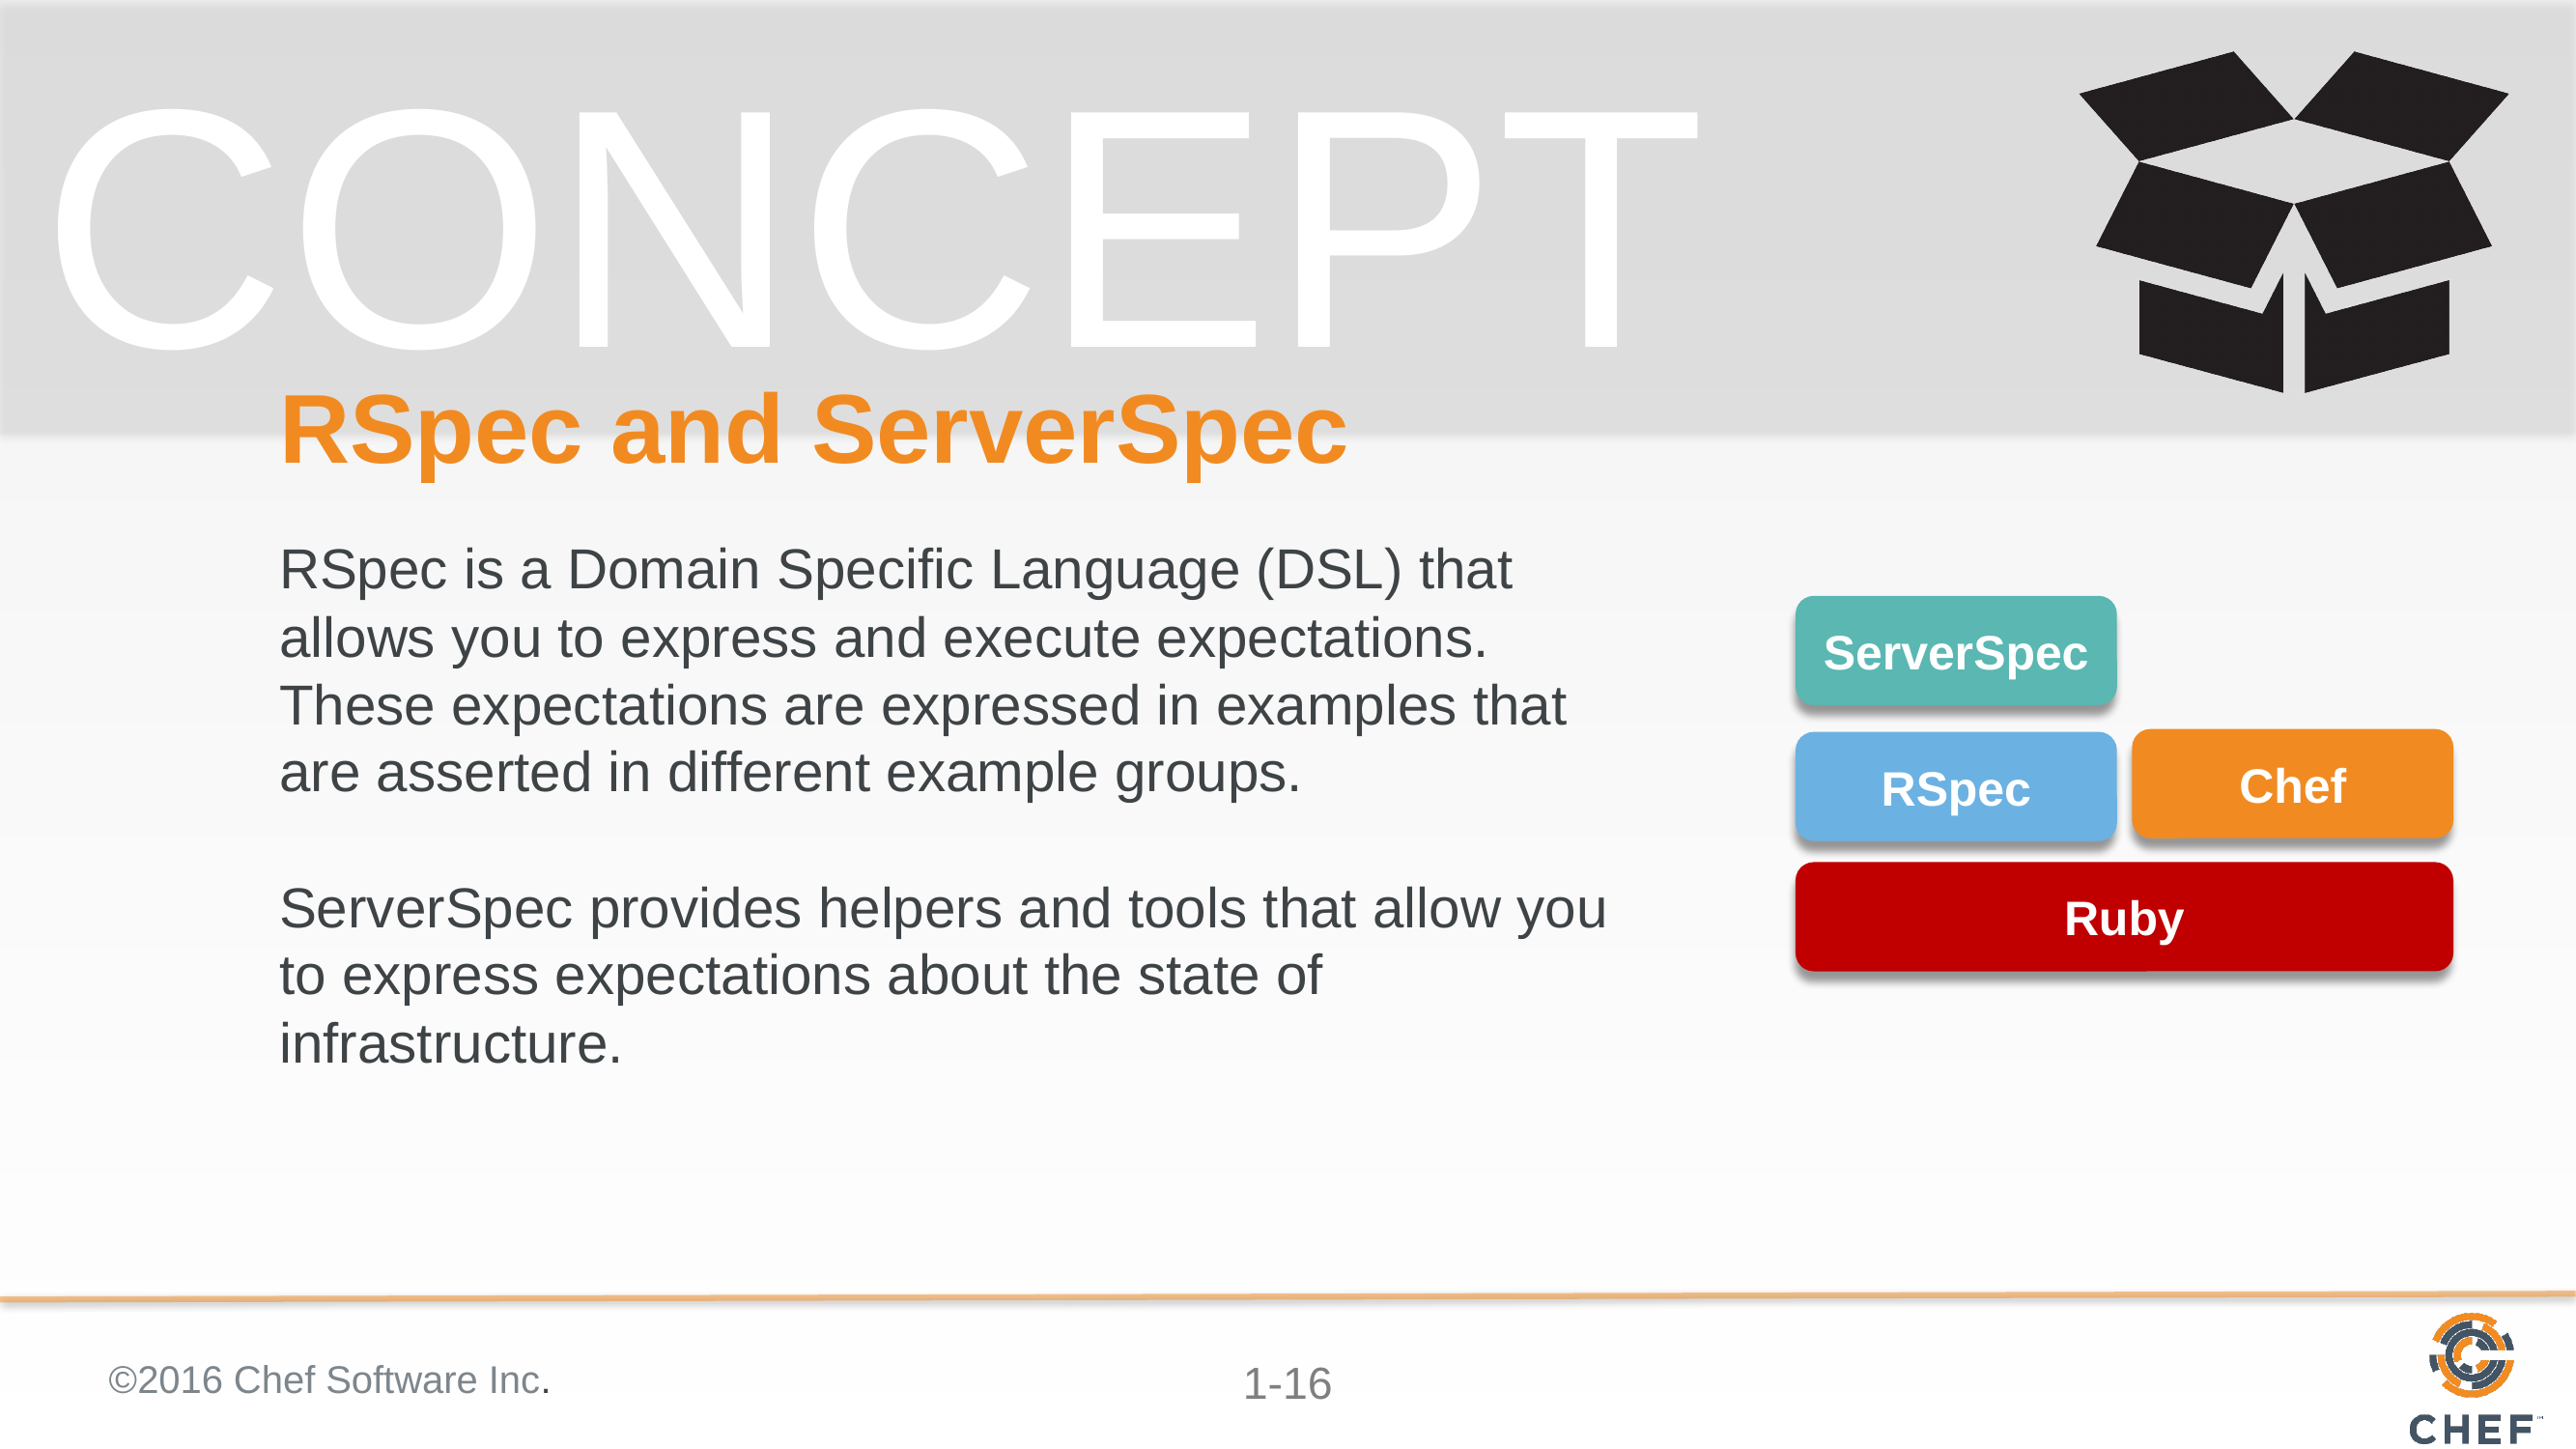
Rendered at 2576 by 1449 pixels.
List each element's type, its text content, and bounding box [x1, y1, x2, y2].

picture [2079, 51, 2509, 399]
picture [2399, 1297, 2551, 1449]
title RSpec and ServerSpec [265, 363, 2217, 499]
subtitle RSpec is a Domain Specific Language (DSL) that allows you to express and execute expectations. These expectations are expressed in examples that are asserted in different example groups. ServerSpec provides helpers and tools that allow you to express expectations about the state of infrastructure. [265, 518, 1659, 1049]
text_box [1795, 595, 2454, 972]
